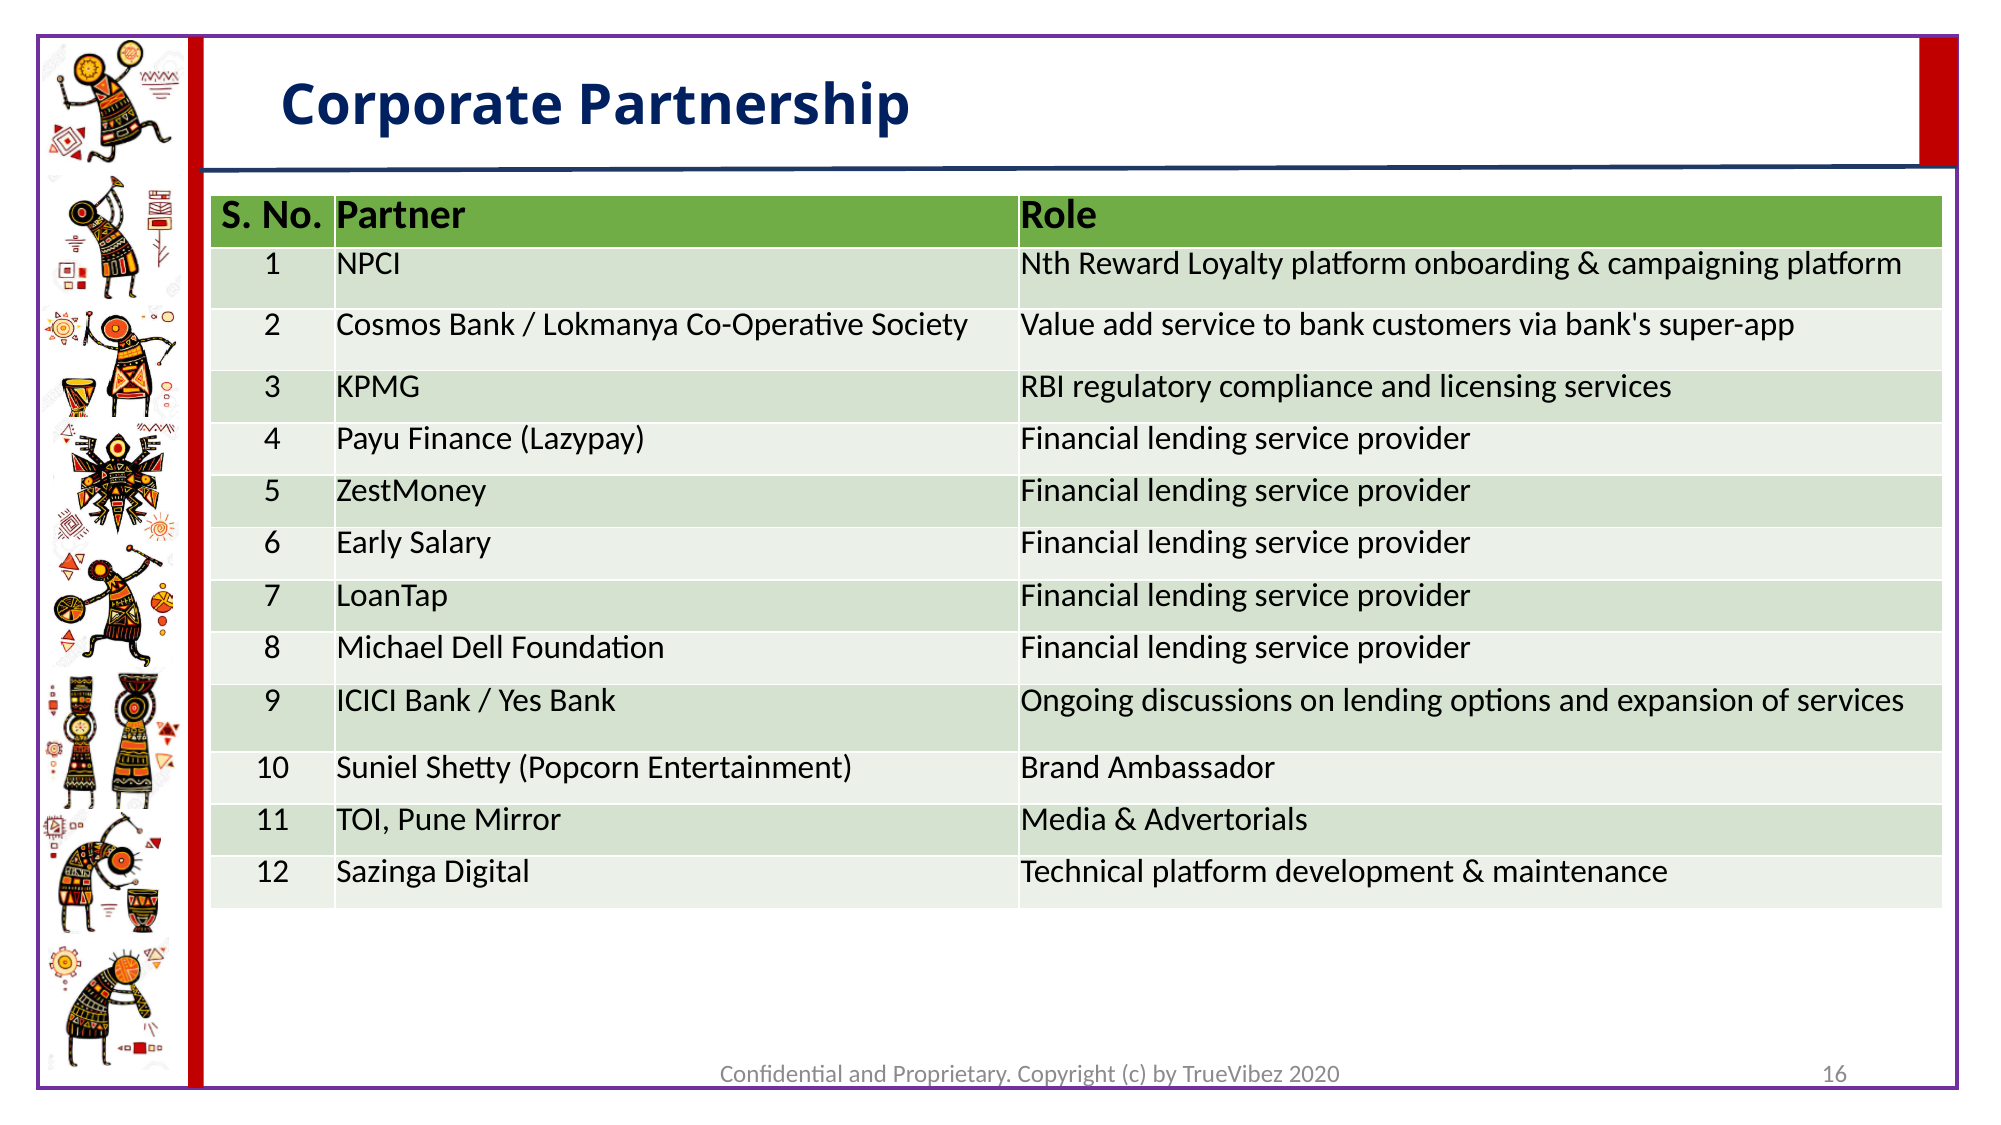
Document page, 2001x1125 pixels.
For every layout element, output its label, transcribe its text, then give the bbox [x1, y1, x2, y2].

table_cell Michael Dell Foundation [336, 633, 1018, 684]
table_cell TOI, Pune Mirror [336, 805, 1018, 855]
table_cell Suniel Shetty (Popcorn Entertainment) [336, 753, 1018, 803]
table_cell 6 [211, 528, 334, 579]
table_cell NPCI [336, 249, 1018, 308]
table_cell ICICI Bank / Yes Bank [336, 685, 1018, 751]
table_cell Value add service to bank customers via bank's super-app [1020, 310, 1942, 370]
table_cell 11 [211, 805, 334, 855]
table_header S. No. [211, 196, 334, 247]
text_box Corporate Partnership [266, 60, 1304, 143]
text_box [1918, 37, 1959, 167]
table_cell 8 [211, 633, 334, 684]
table_cell 2 [211, 310, 334, 370]
table_cell Brand Ambassador [1020, 753, 1942, 803]
table_cell ZestMoney [336, 476, 1018, 527]
picture [42, 305, 182, 934]
table_cell Technical platform development & maintenance [1020, 857, 1942, 908]
table_cell 4 [211, 424, 334, 474]
table_cell Financial lending service provider [1020, 581, 1942, 631]
text_box [187, 36, 205, 1089]
table_cell 10 [211, 753, 334, 803]
picture [47, 937, 169, 1070]
table_cell Media & Advertorials [1020, 805, 1942, 855]
table_cell 12 [211, 857, 334, 908]
footer Confidential and Proprietary. Copyright (c) by TrueVibez 2020 [692, 1042, 1368, 1103]
table_cell Financial lending service provider [1020, 476, 1942, 527]
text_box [199, 166, 1958, 171]
table_header Partner [336, 196, 1018, 247]
table_cell 1 [211, 249, 334, 308]
text_box [37, 35, 1958, 1089]
table_cell Financial lending service provider [1020, 633, 1942, 684]
table_cell 3 [211, 371, 334, 422]
table_cell Financial lending service provider [1020, 424, 1942, 474]
table_cell Financial lending service provider [1020, 528, 1942, 579]
table_cell Sazinga Digital [336, 857, 1018, 908]
table_cell 7 [211, 581, 334, 631]
table_cell 9 [211, 685, 334, 751]
slide_number 16 [1412, 1042, 1863, 1103]
table_cell LoanTap [336, 581, 1018, 631]
picture [42, 40, 184, 171]
table_cell Nth Reward Loyalty platform onboarding & campaigning platform [1020, 249, 1942, 308]
table_cell 5 [211, 476, 334, 527]
table_cell Ongoing discussions on lending options and expansion of services [1020, 685, 1942, 751]
table_cell Early Salary [336, 528, 1018, 579]
table_cell RBI regulatory compliance and licensing services [1020, 371, 1942, 422]
picture [42, 175, 181, 301]
table_cell KPMG [336, 371, 1018, 422]
table_cell Payu Finance (Lazypay) [336, 424, 1018, 474]
table_header Role [1020, 196, 1942, 247]
table_cell Cosmos Bank / Lokmanya Co-Operative Society [336, 310, 1018, 370]
